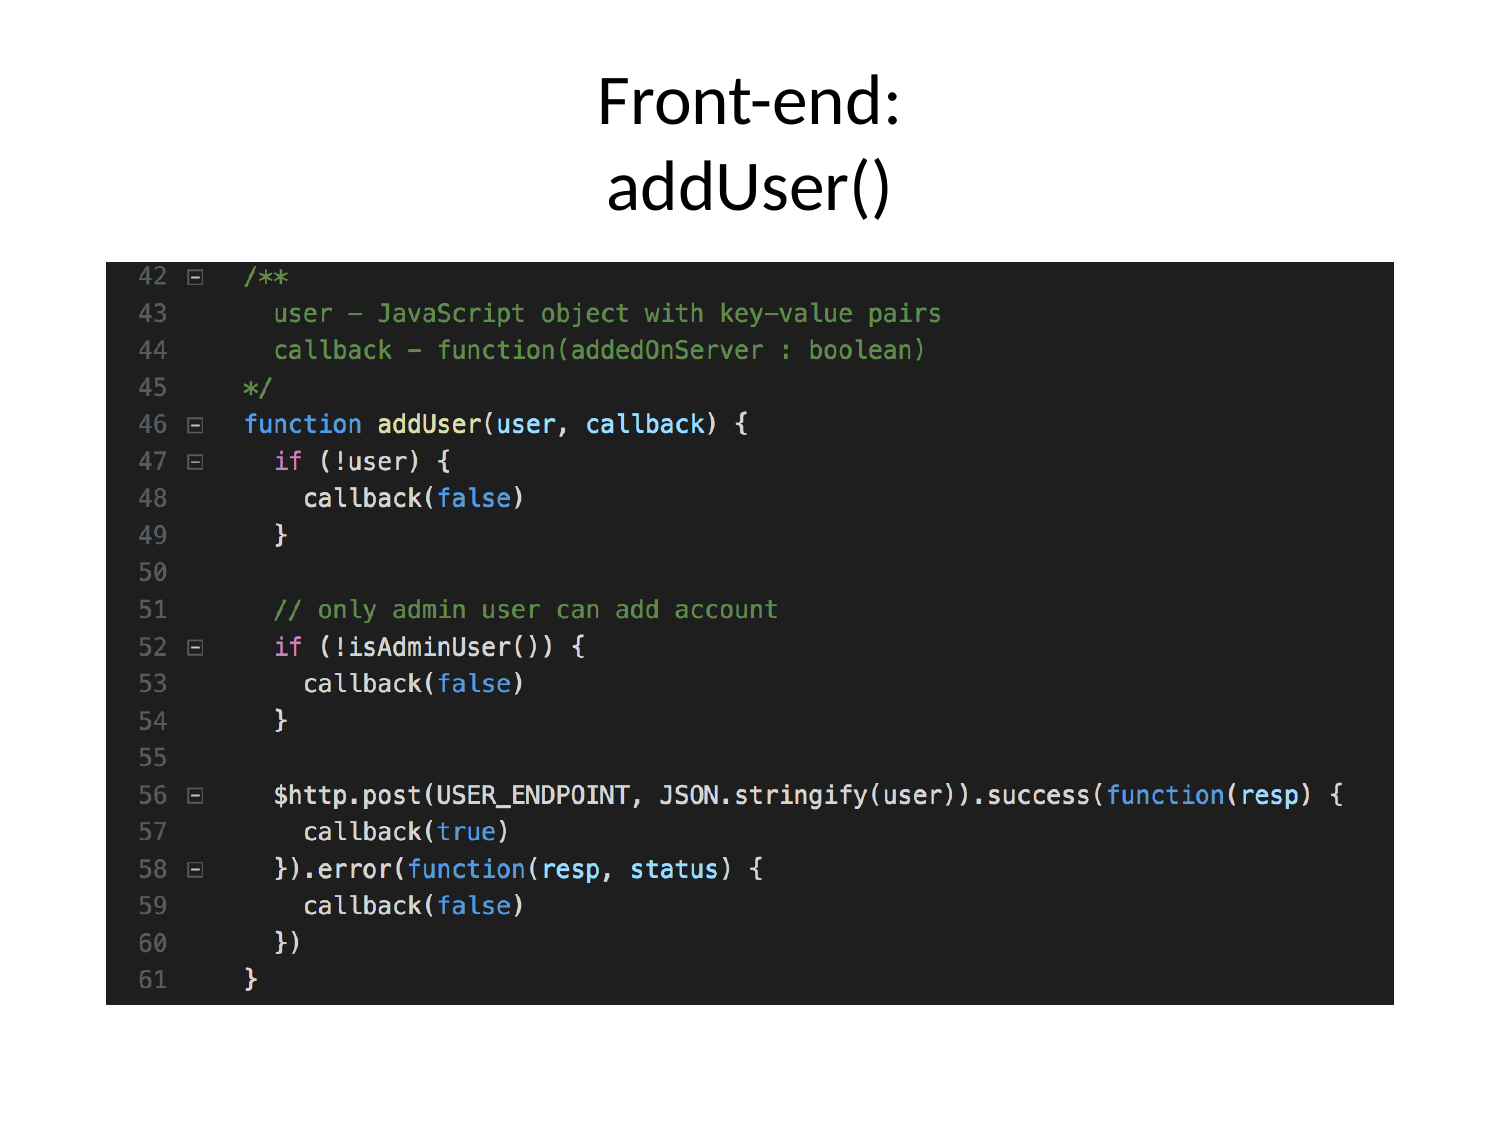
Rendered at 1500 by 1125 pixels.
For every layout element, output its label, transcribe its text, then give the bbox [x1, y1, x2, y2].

title Front-end: addUser() [75, 45, 1425, 233]
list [74, 262, 1426, 1006]
